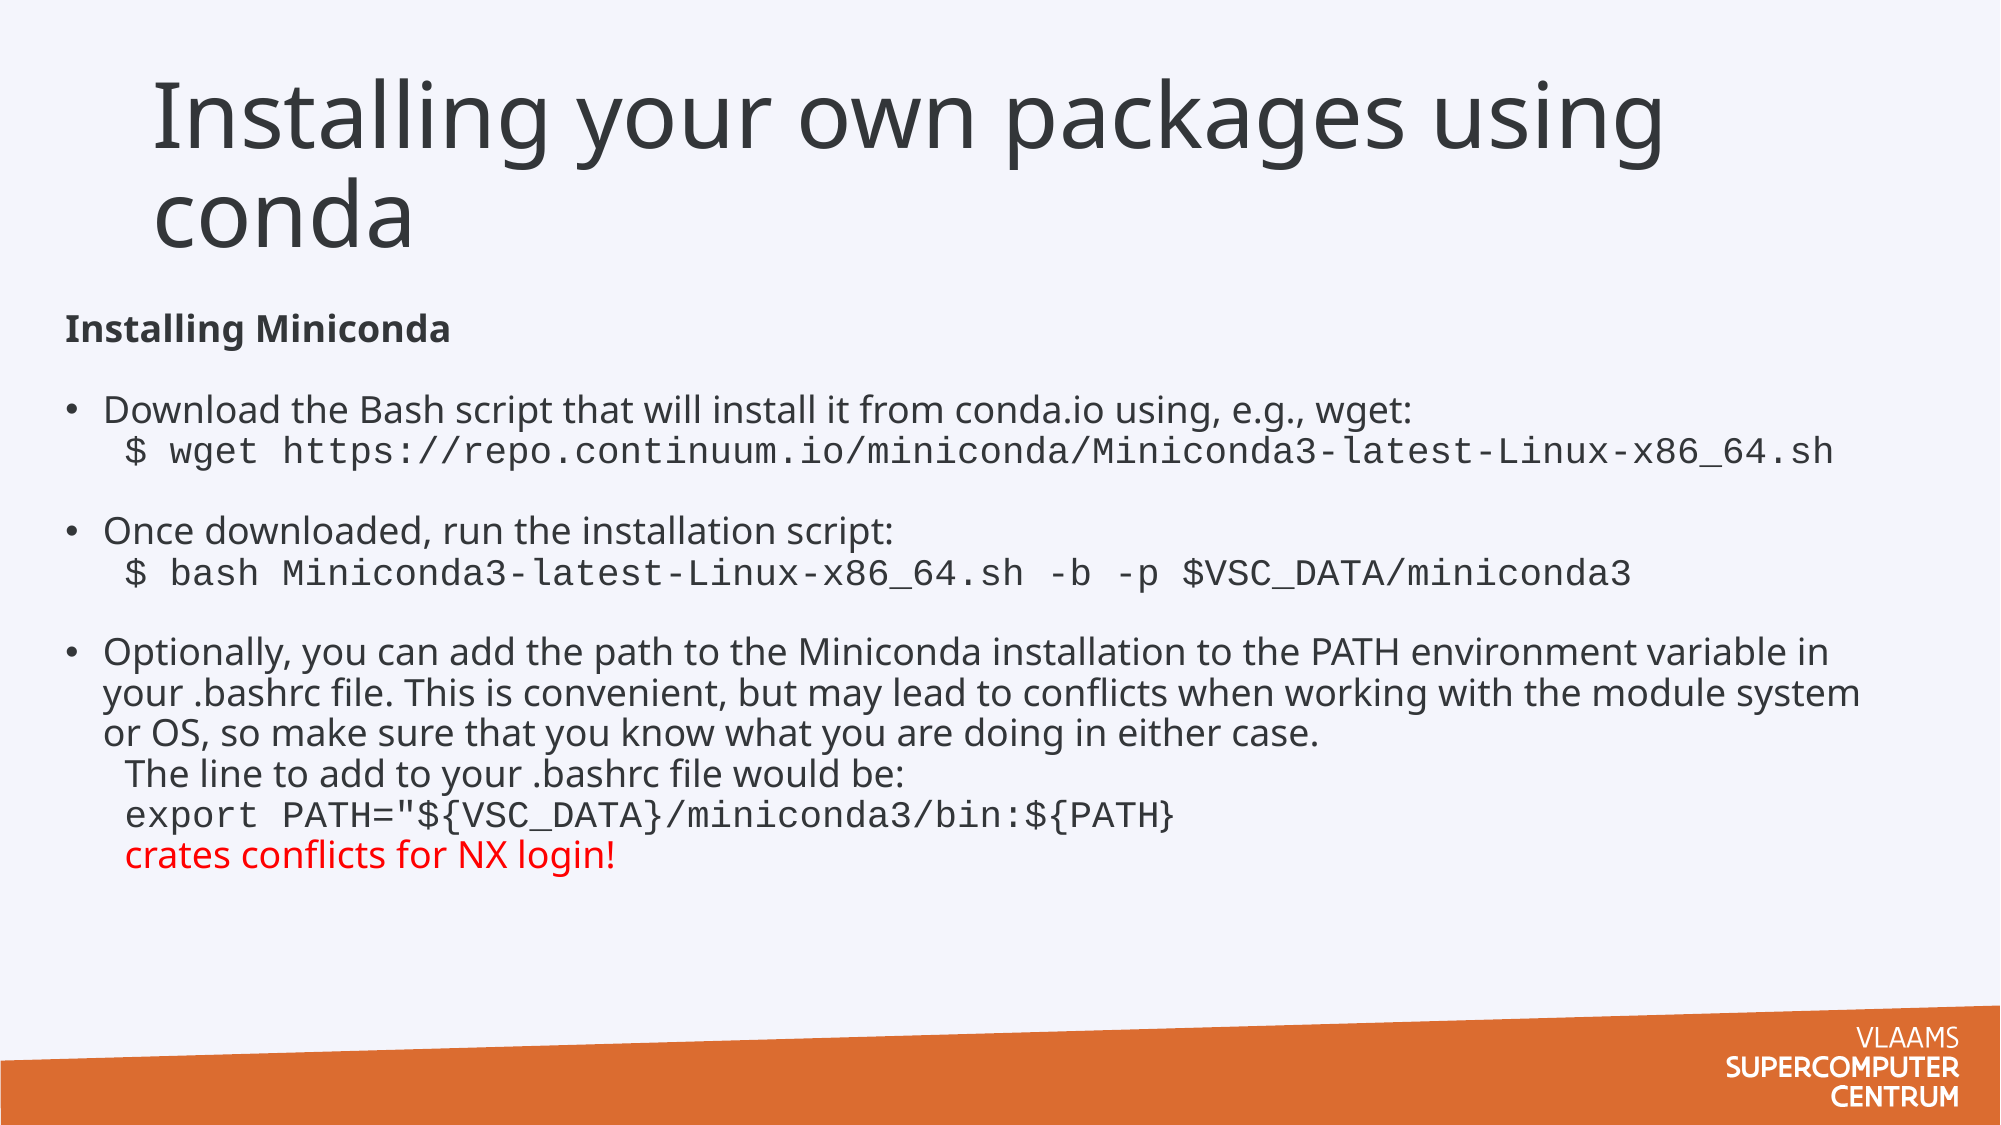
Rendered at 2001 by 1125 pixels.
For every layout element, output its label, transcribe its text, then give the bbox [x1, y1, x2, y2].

list Installing Miniconda Download the Bash script that will install it from conda.io using, e.g., wget: $ wget https://repo.continuum.io/miniconda/Miniconda3-latest-Linux-x86_64.sh Once downloaded, run the installation script: $ bash Miniconda3-latest-Linux-x86_64.sh -b -p $VSC_DATA/miniconda3 Optionally, you can add the path to the Miniconda installation to the PATH environment variable in your .bashrc file. This is convenient, but may lead to conflicts when working with the module system or OS, so make sure that you know what you are doing in either case. The line to add to your .bashrc file would be: export PATH="${VSC_DATA}/miniconda3/bin:${PATH} crates conflicts for NX login! [50, 302, 1893, 1029]
picture [1725, 1021, 1960, 1117]
title Installing your own packages using conda [137, 59, 1863, 278]
